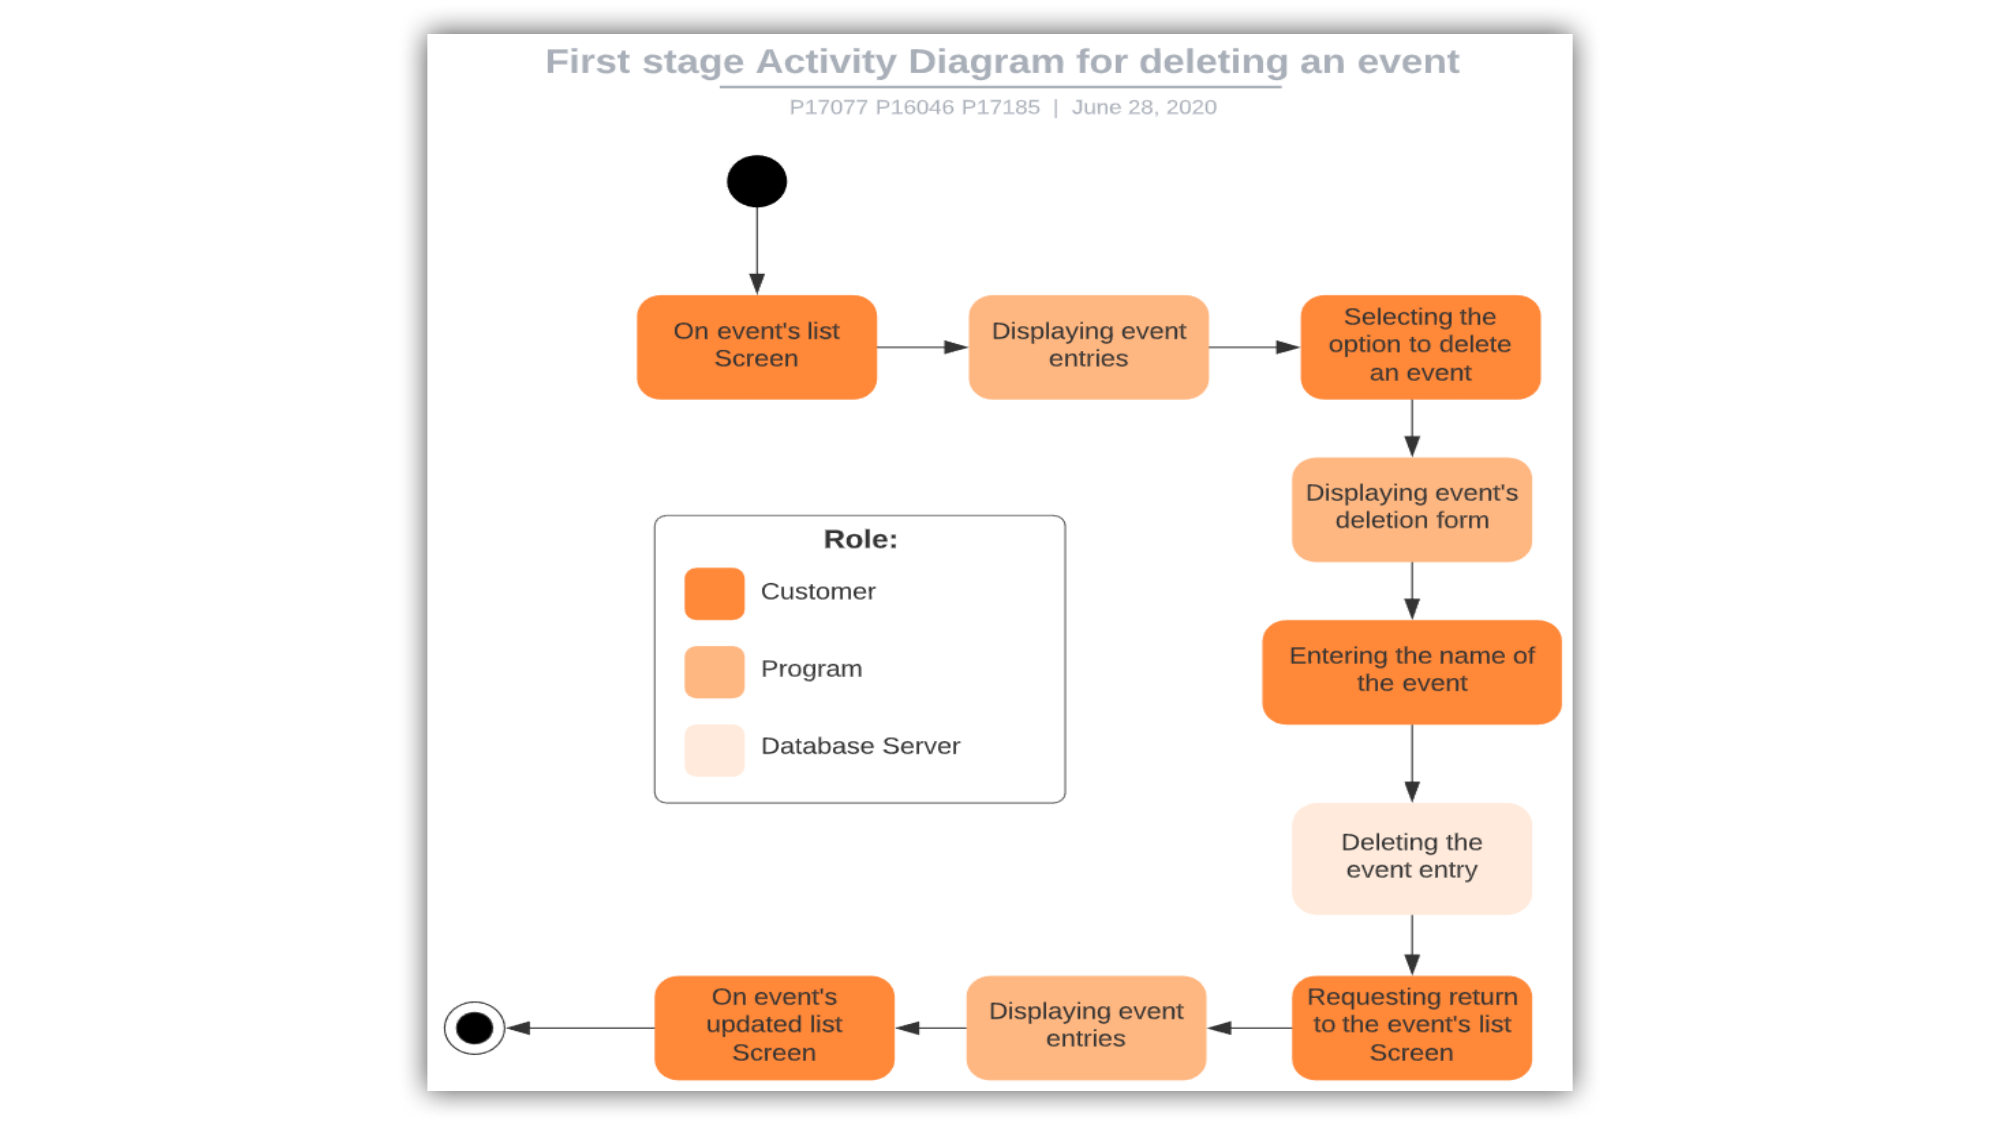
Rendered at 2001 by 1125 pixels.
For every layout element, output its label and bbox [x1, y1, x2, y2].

picture [427, 34, 1573, 1091]
